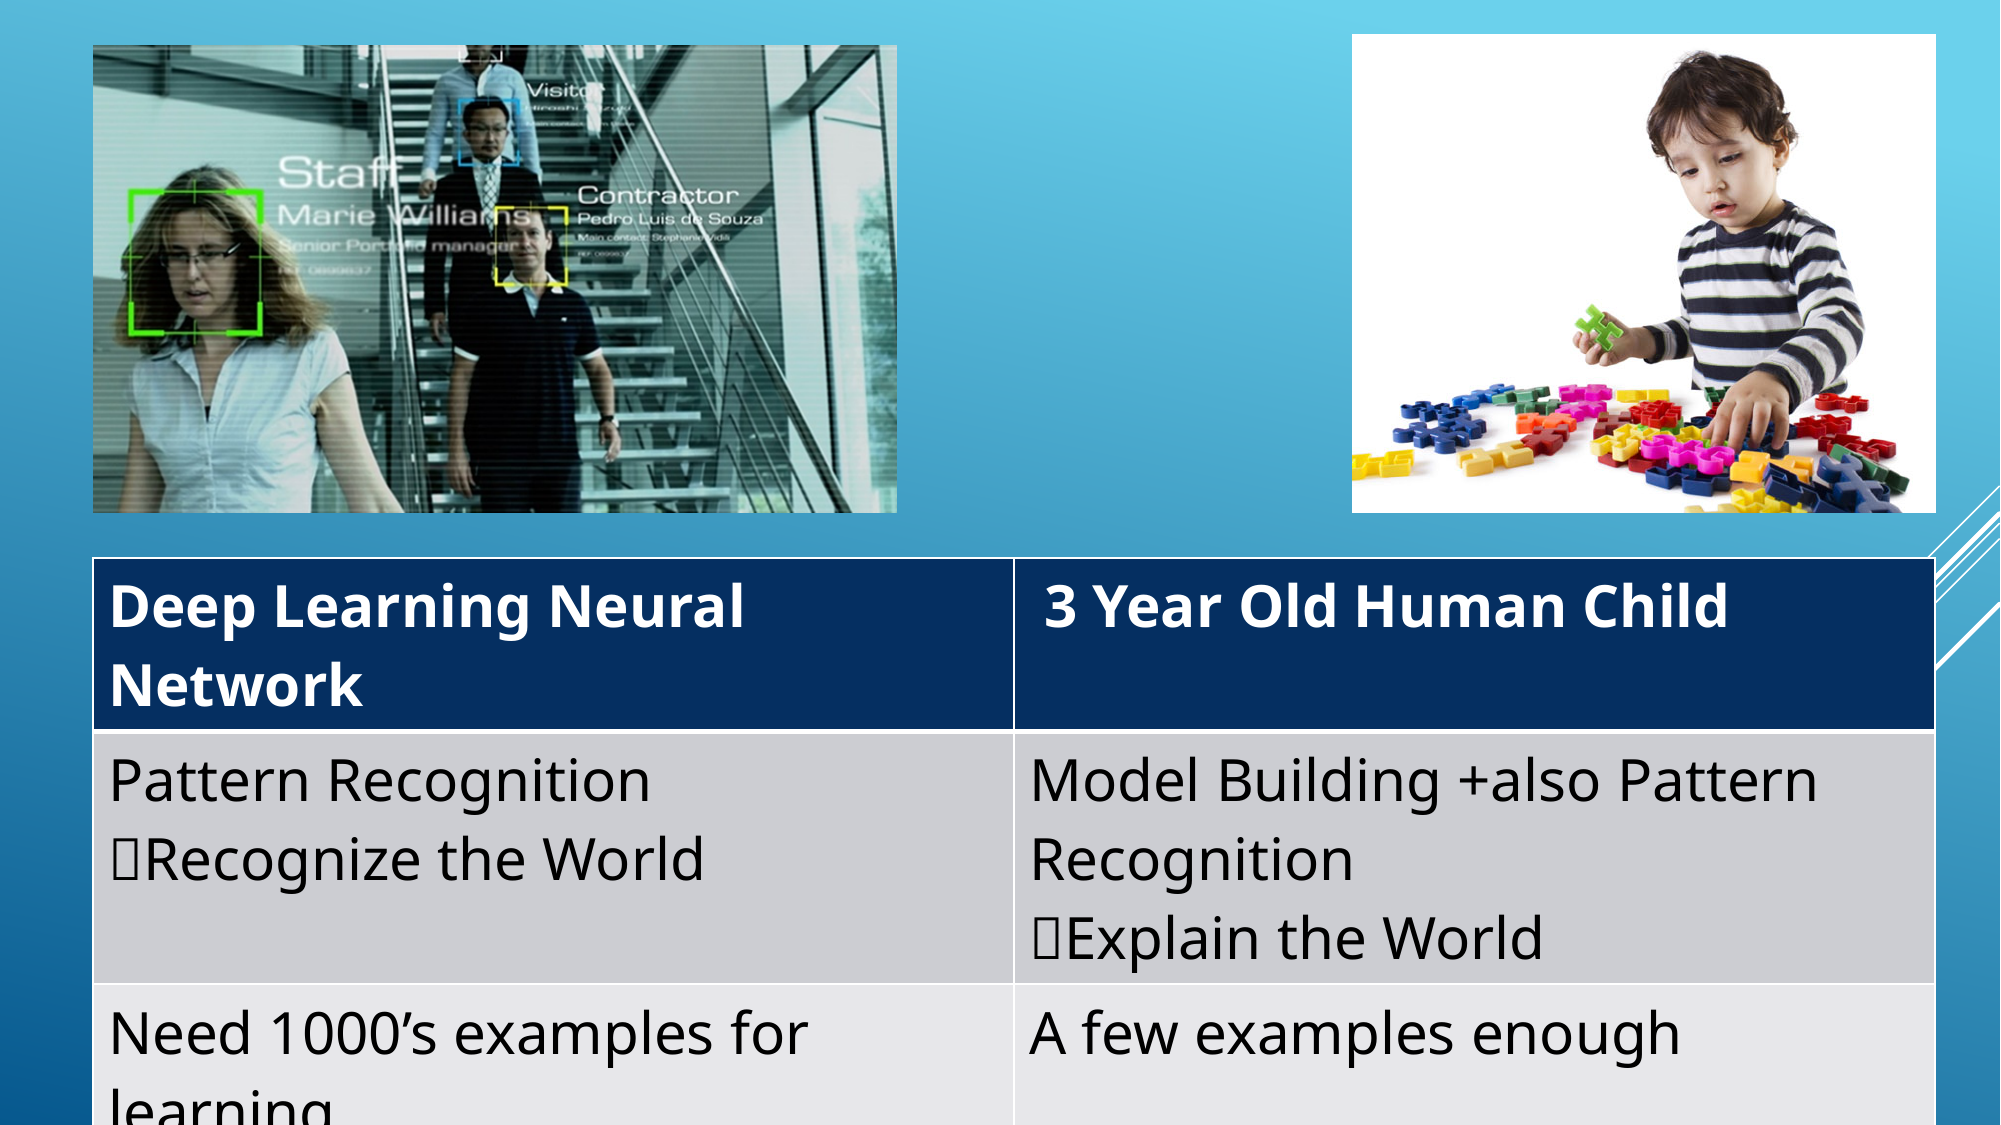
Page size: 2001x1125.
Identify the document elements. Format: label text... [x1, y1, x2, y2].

table_cell Pattern Recognition Recognize the World [94, 734, 1013, 983]
table_cell Need 1000’s examples for learning [94, 985, 1013, 1125]
table_header Deep Learning Neural Network [94, 559, 1013, 729]
picture [1352, 34, 1936, 513]
table_cell A few examples enough [1015, 985, 1934, 1125]
table_header 3 Year Old Human Child [1015, 559, 1934, 729]
table_cell Model Building +also Pattern Recognition Explain the World [1015, 734, 1934, 983]
picture [93, 45, 897, 513]
